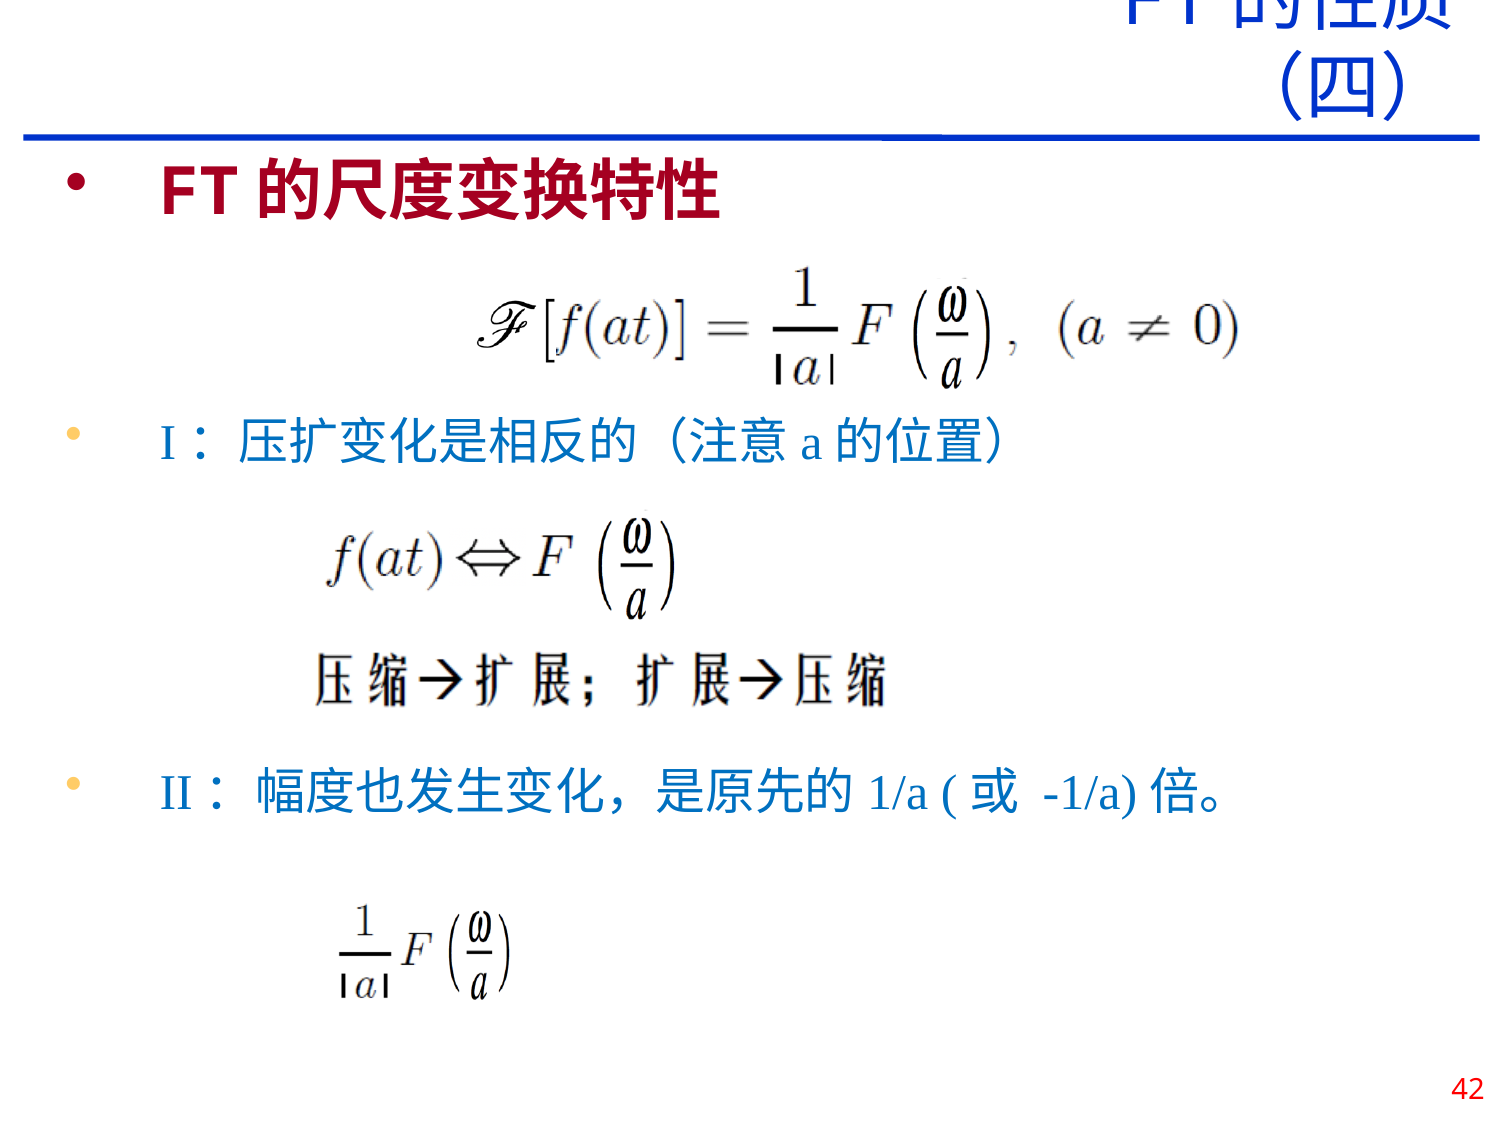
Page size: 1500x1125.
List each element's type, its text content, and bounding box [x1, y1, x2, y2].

picture [466, 247, 1240, 397]
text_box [300, 503, 682, 632]
text_box FT的尺度变换特性 I：压扩变化是相反的（注意a的位置） II：幅度也发生变化，是原先的1/a (或 -1/a)倍。 [51, 149, 1471, 849]
picture [300, 642, 897, 717]
slide_number 42 [1187, 1062, 1500, 1125]
picture [314, 884, 526, 1027]
title FT的性质（四） [958, 24, 1471, 138]
